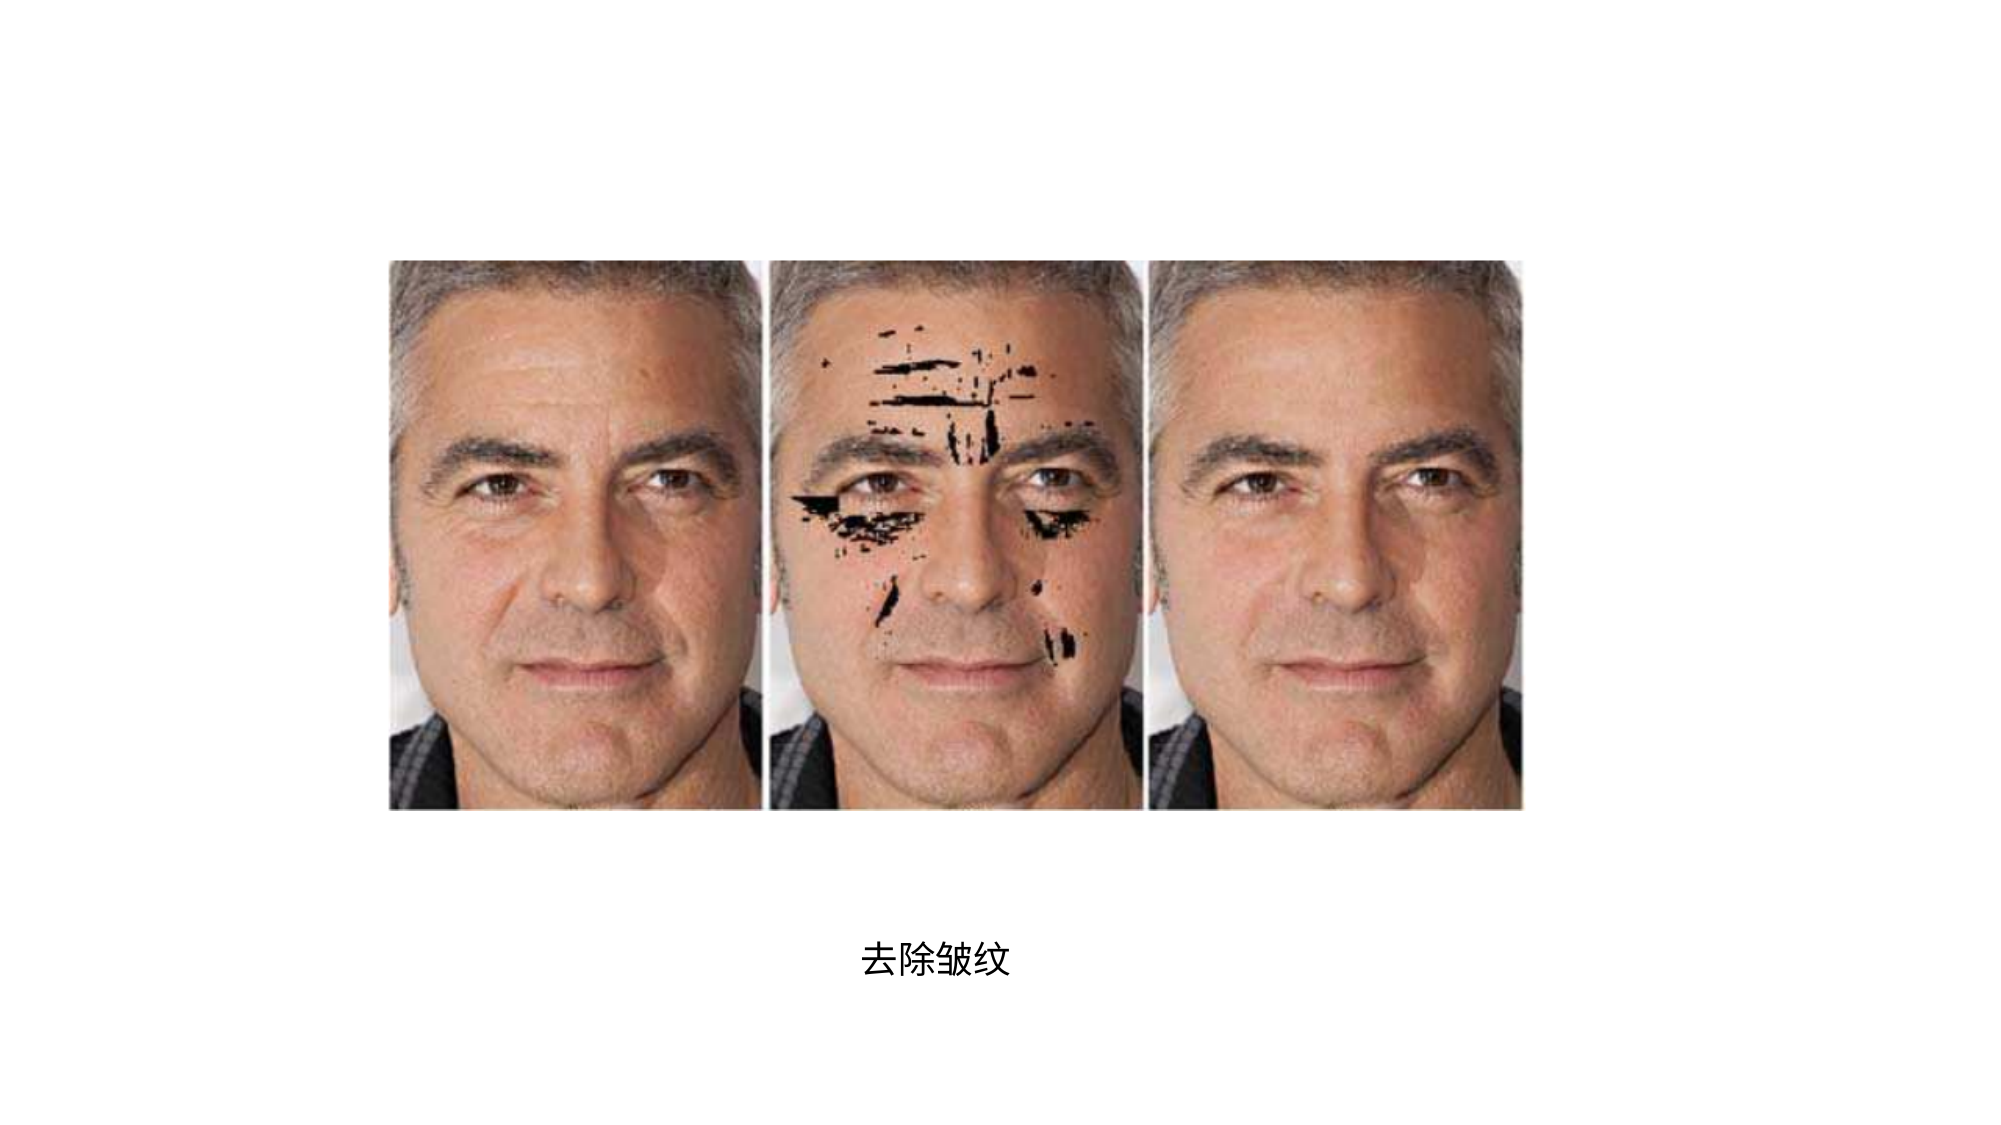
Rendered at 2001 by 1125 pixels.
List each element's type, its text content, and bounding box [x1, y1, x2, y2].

picture [364, 242, 1546, 811]
text_box 去除皱纹 [846, 928, 1026, 989]
